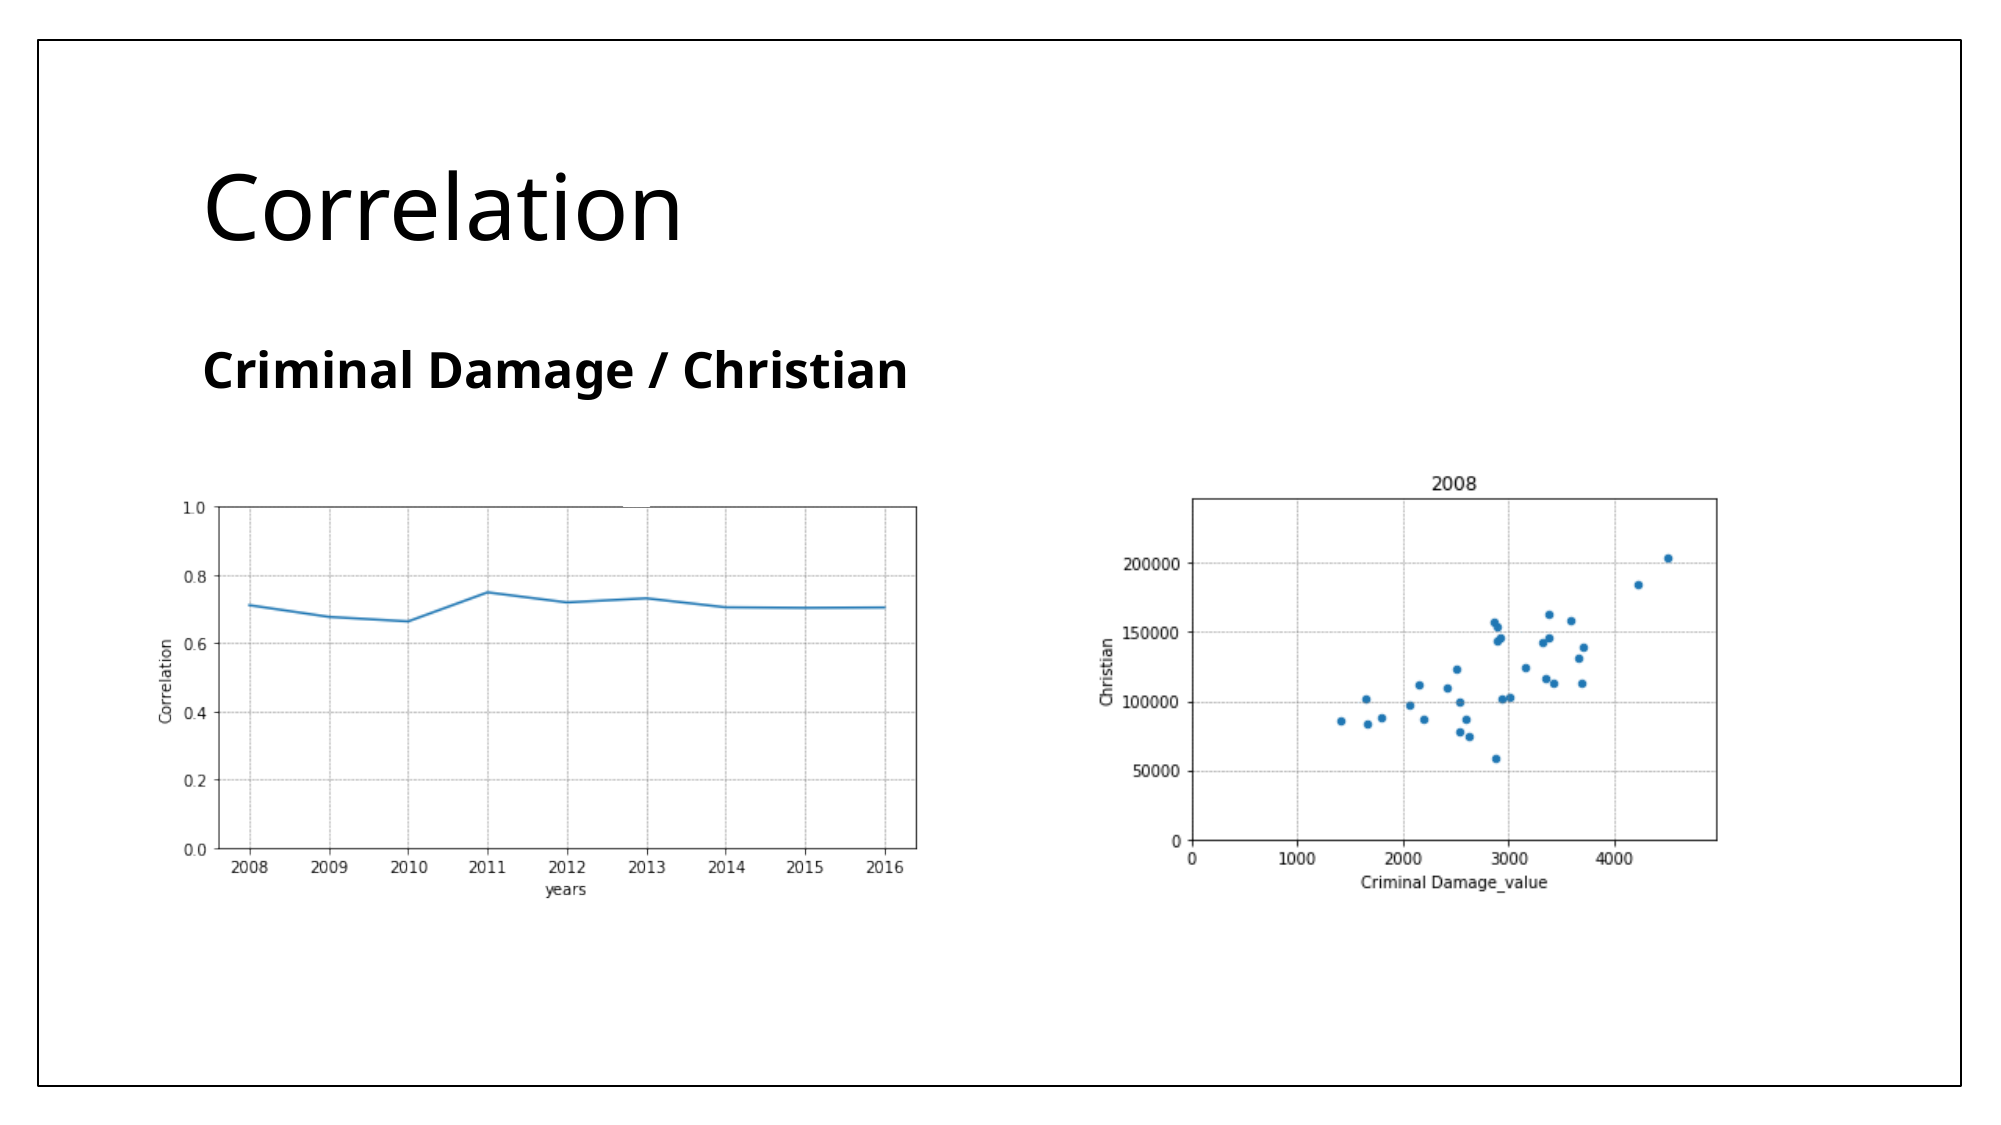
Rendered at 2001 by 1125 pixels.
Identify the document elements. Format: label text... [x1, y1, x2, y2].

title Correlation [187, 99, 1808, 323]
picture [1088, 464, 1732, 909]
picture [51, 464, 1082, 908]
list Criminal Damage / Christian [187, 337, 1808, 1000]
